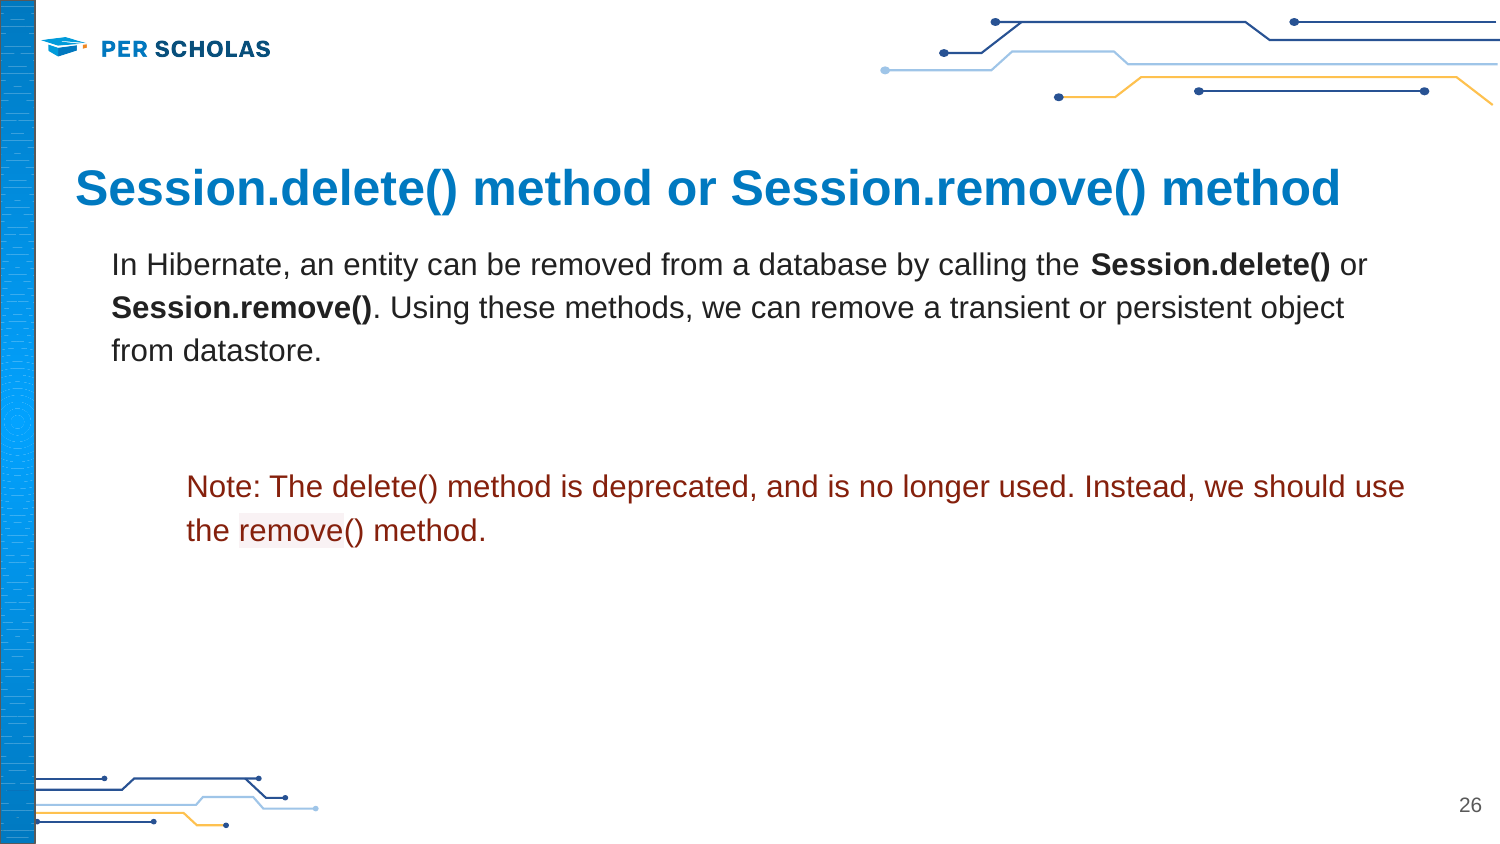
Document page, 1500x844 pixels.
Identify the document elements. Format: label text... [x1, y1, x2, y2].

list In Hibernate, an entity can be removed from a database by calling the Session.delete() or Session.remove(). Using these methods, we can remove a transient or persistent object from datastore. Note: The delete() method is deprecated, and is no longer used. Instead, we should use the remove() method. [96, 223, 1425, 766]
title Session.delete() method or Session.remove() method [60, 110, 1458, 205]
picture [36, 17, 285, 72]
